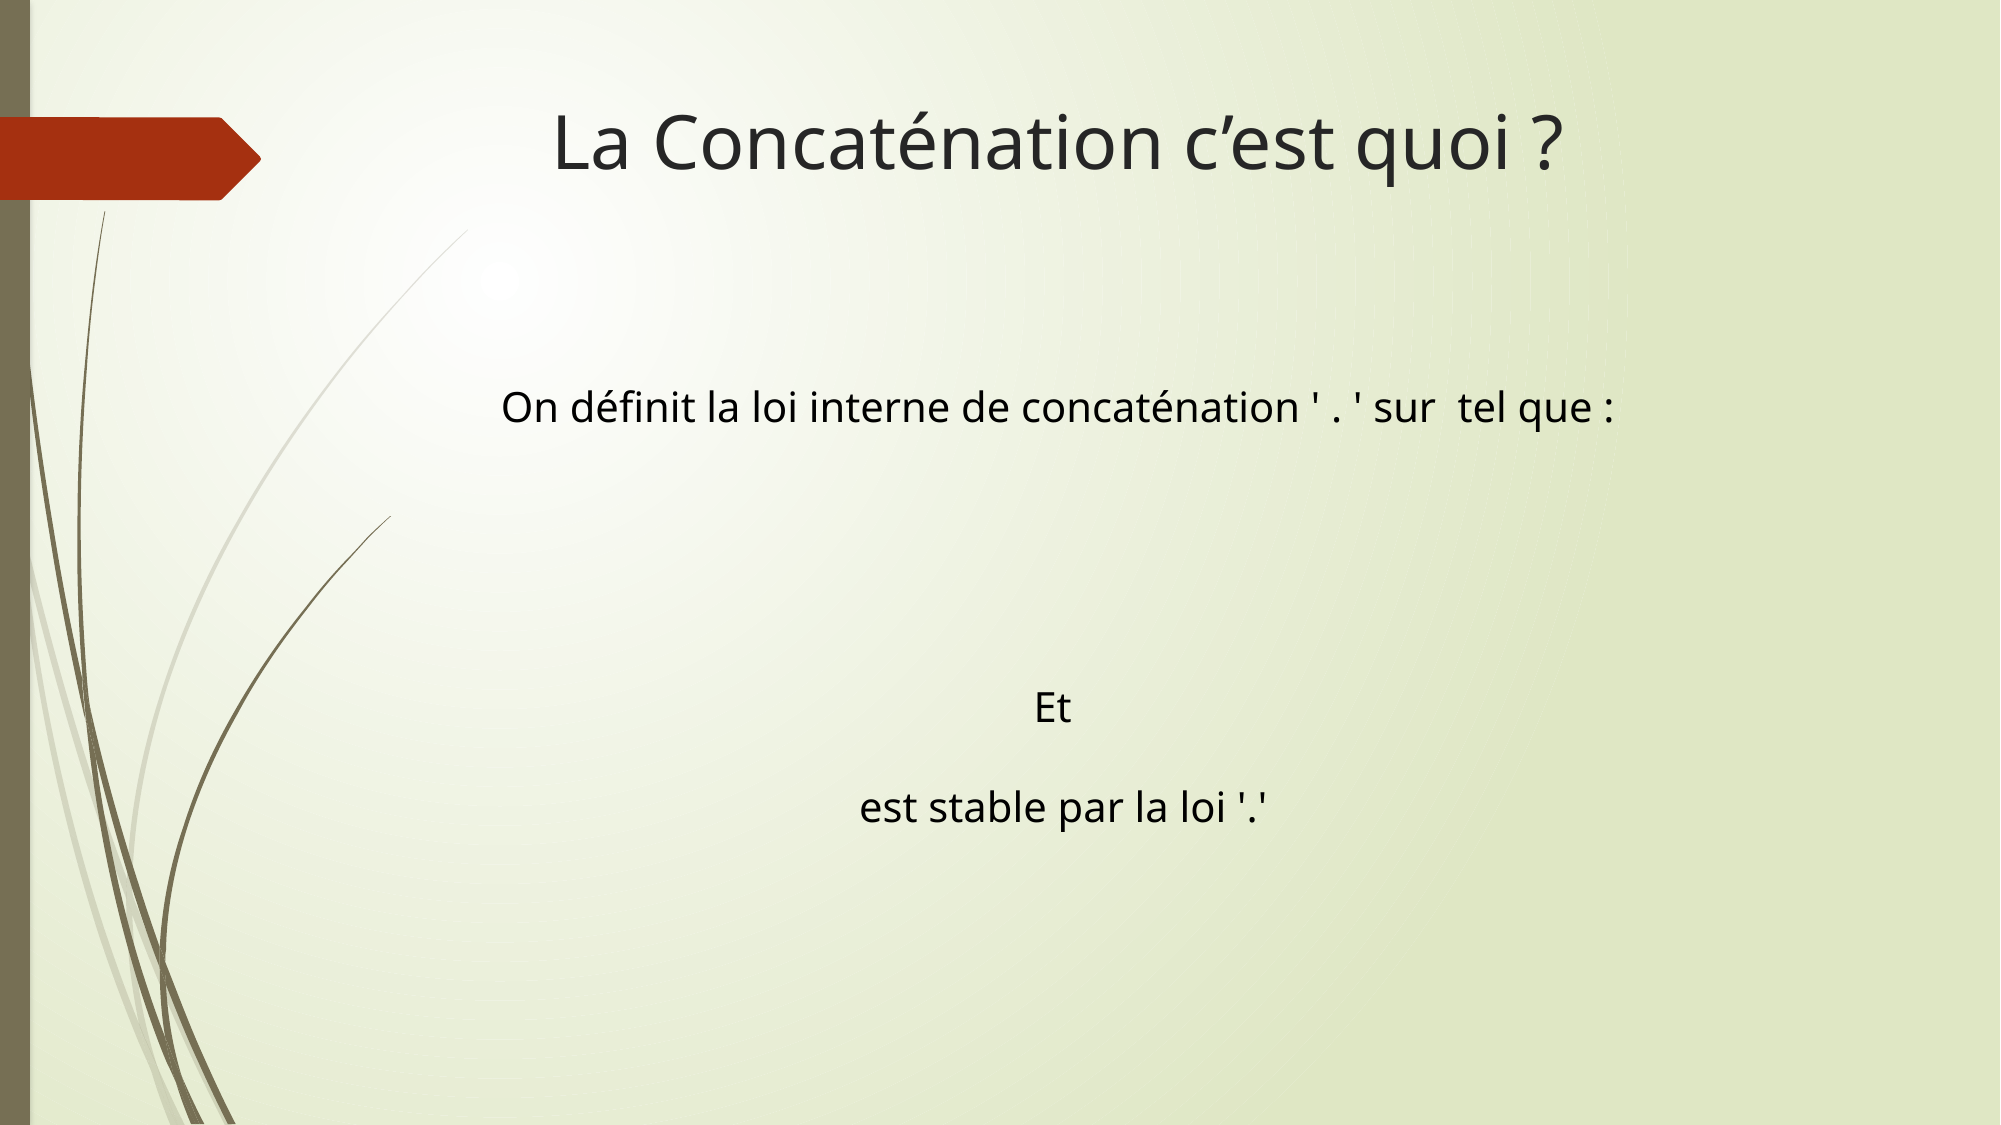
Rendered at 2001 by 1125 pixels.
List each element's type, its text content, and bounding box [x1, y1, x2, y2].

title La Concaténation c’est quoi ? [327, 86, 1790, 297]
